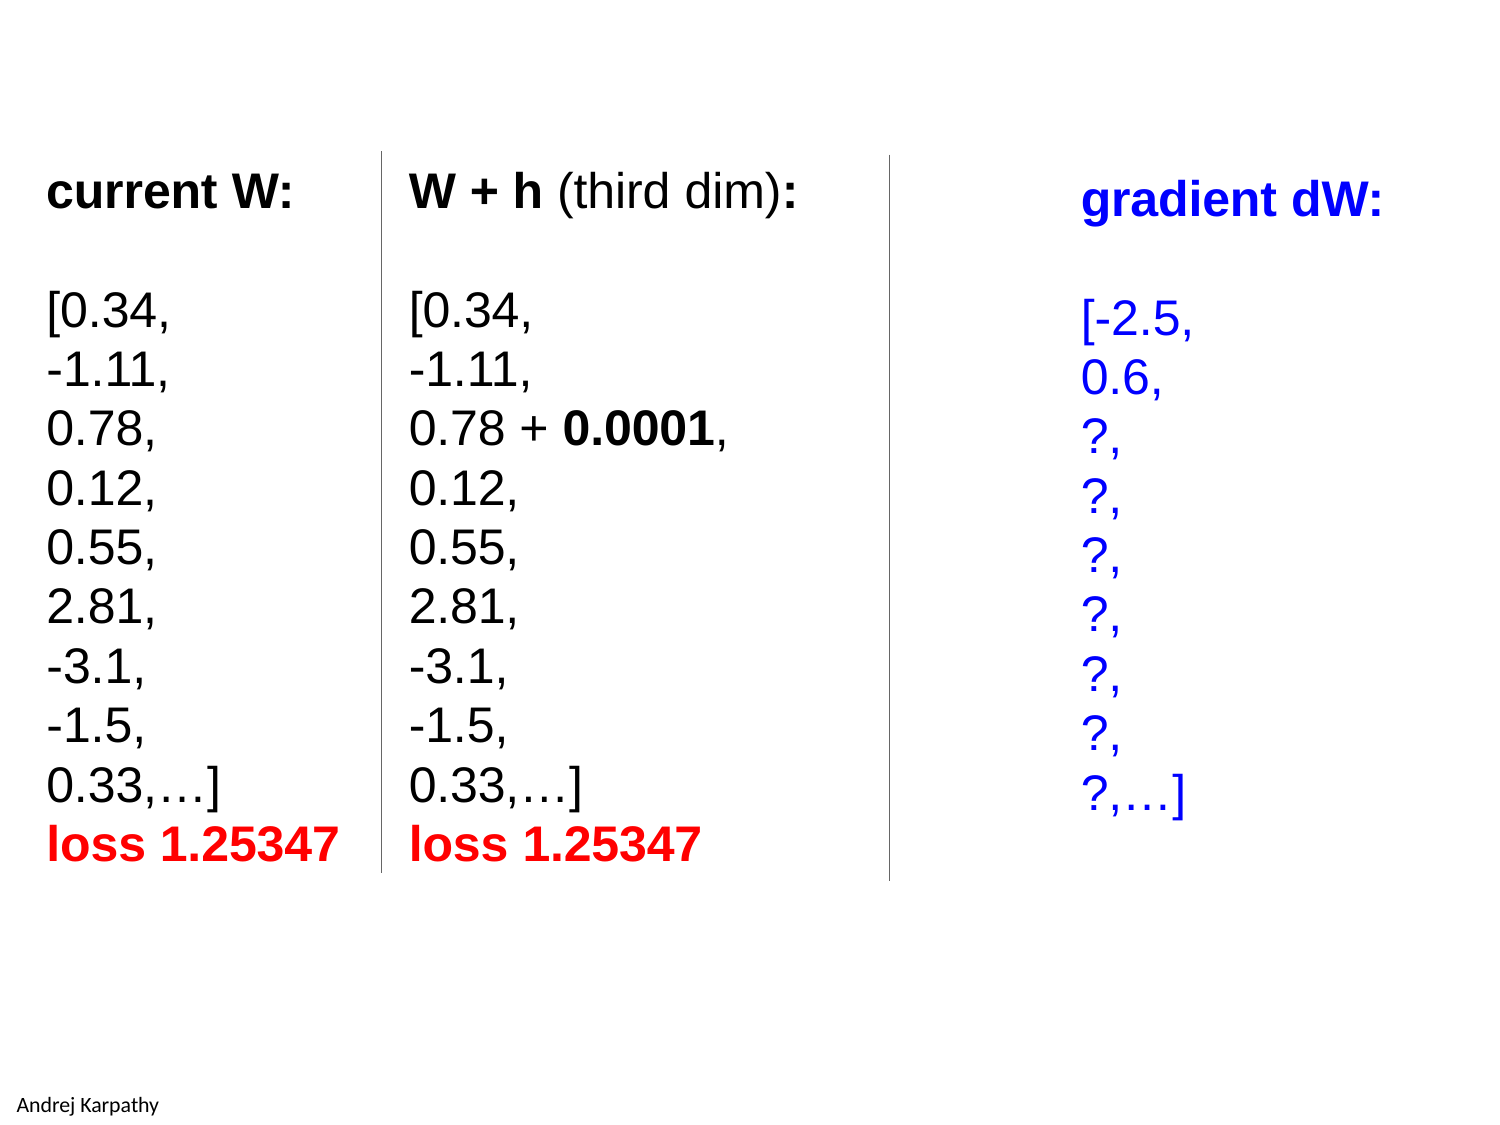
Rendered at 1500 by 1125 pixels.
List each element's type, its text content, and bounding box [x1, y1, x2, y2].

text_box W + h (third dim): [406, 158, 802, 219]
text_box Andrej Karpathy [1, 1083, 175, 1125]
text_box gradient dW: [1078, 166, 1389, 227]
text_box [0.34, -1.11, 0.78, 0.12, 0.55, 2.81, -3.1, -1.5, 0.33,…] loss 1.25347 [44, 277, 343, 872]
text_box [-2.5, 0.6, ?, ?, ?, ?, ?, ?, ?,…] [1078, 285, 1197, 821]
text_box current W: [44, 158, 299, 219]
text_box [0.34, -1.11, 0.78 + 0.0001, 0.12, 0.55, 2.81, -3.1, -1.5, 0.33,…] loss 1.25347 [406, 277, 733, 872]
